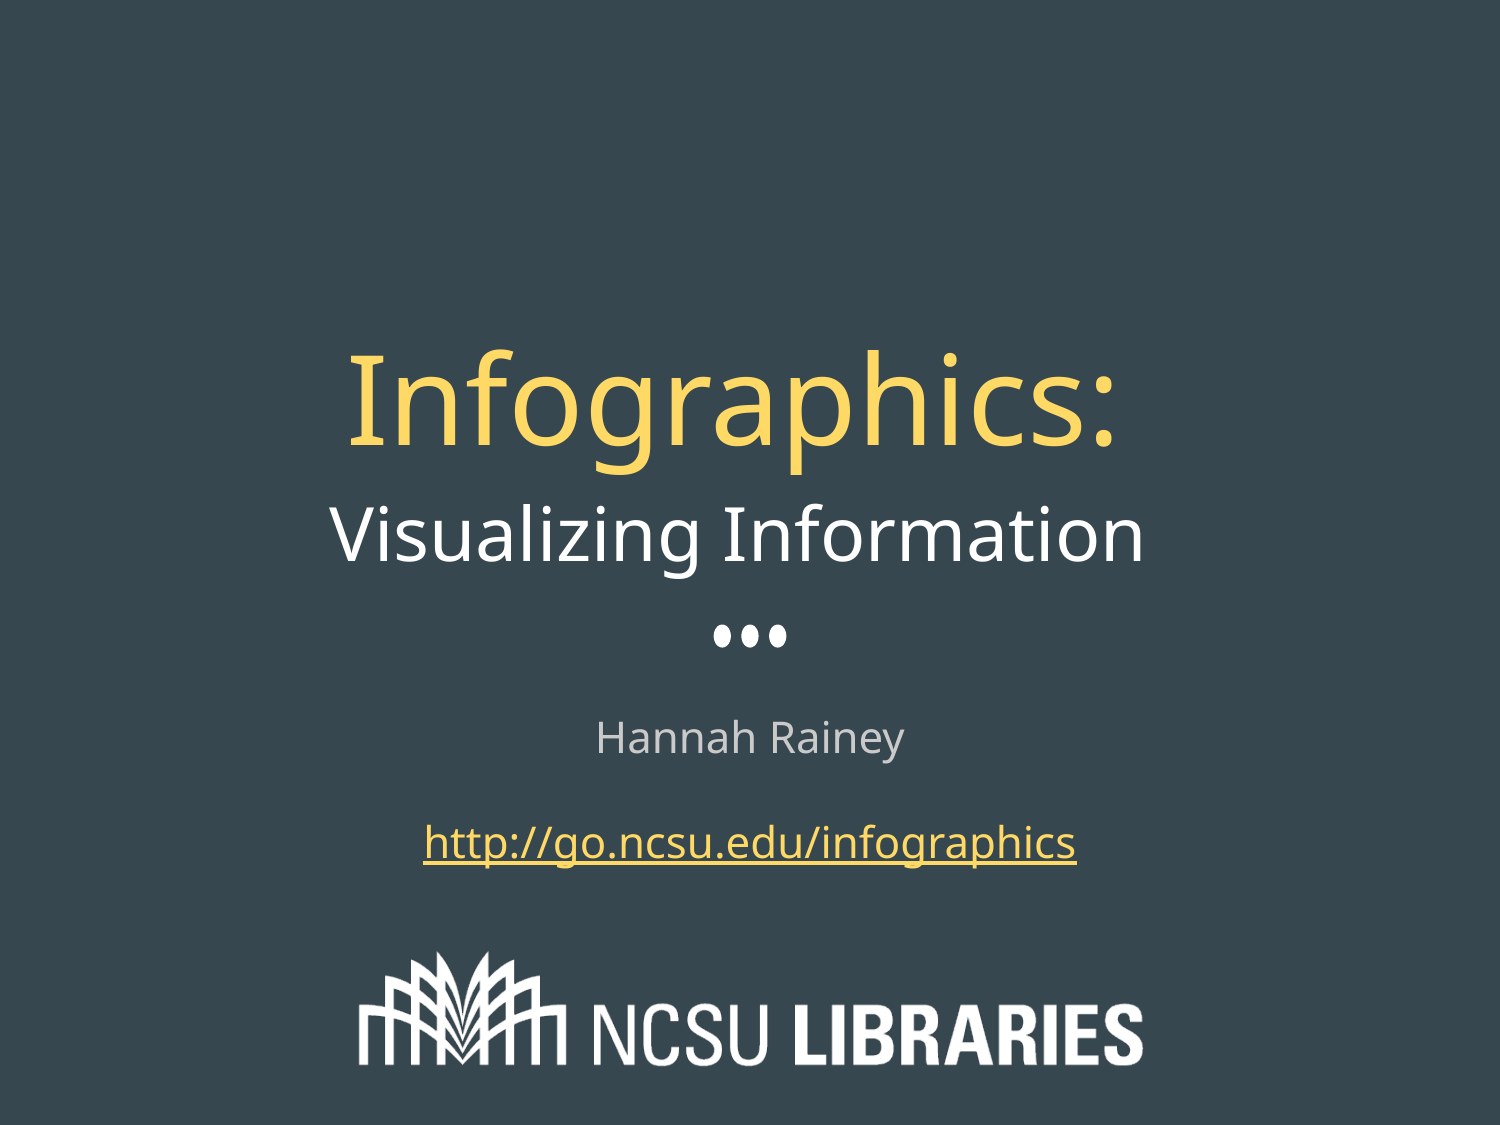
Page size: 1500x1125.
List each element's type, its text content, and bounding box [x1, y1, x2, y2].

subtitle Hannah Rainey http://go.ncsu.edu/infographics [110, 694, 1390, 868]
title Infographics: Visualizing Information [110, 216, 1390, 596]
picture [354, 946, 1146, 1069]
